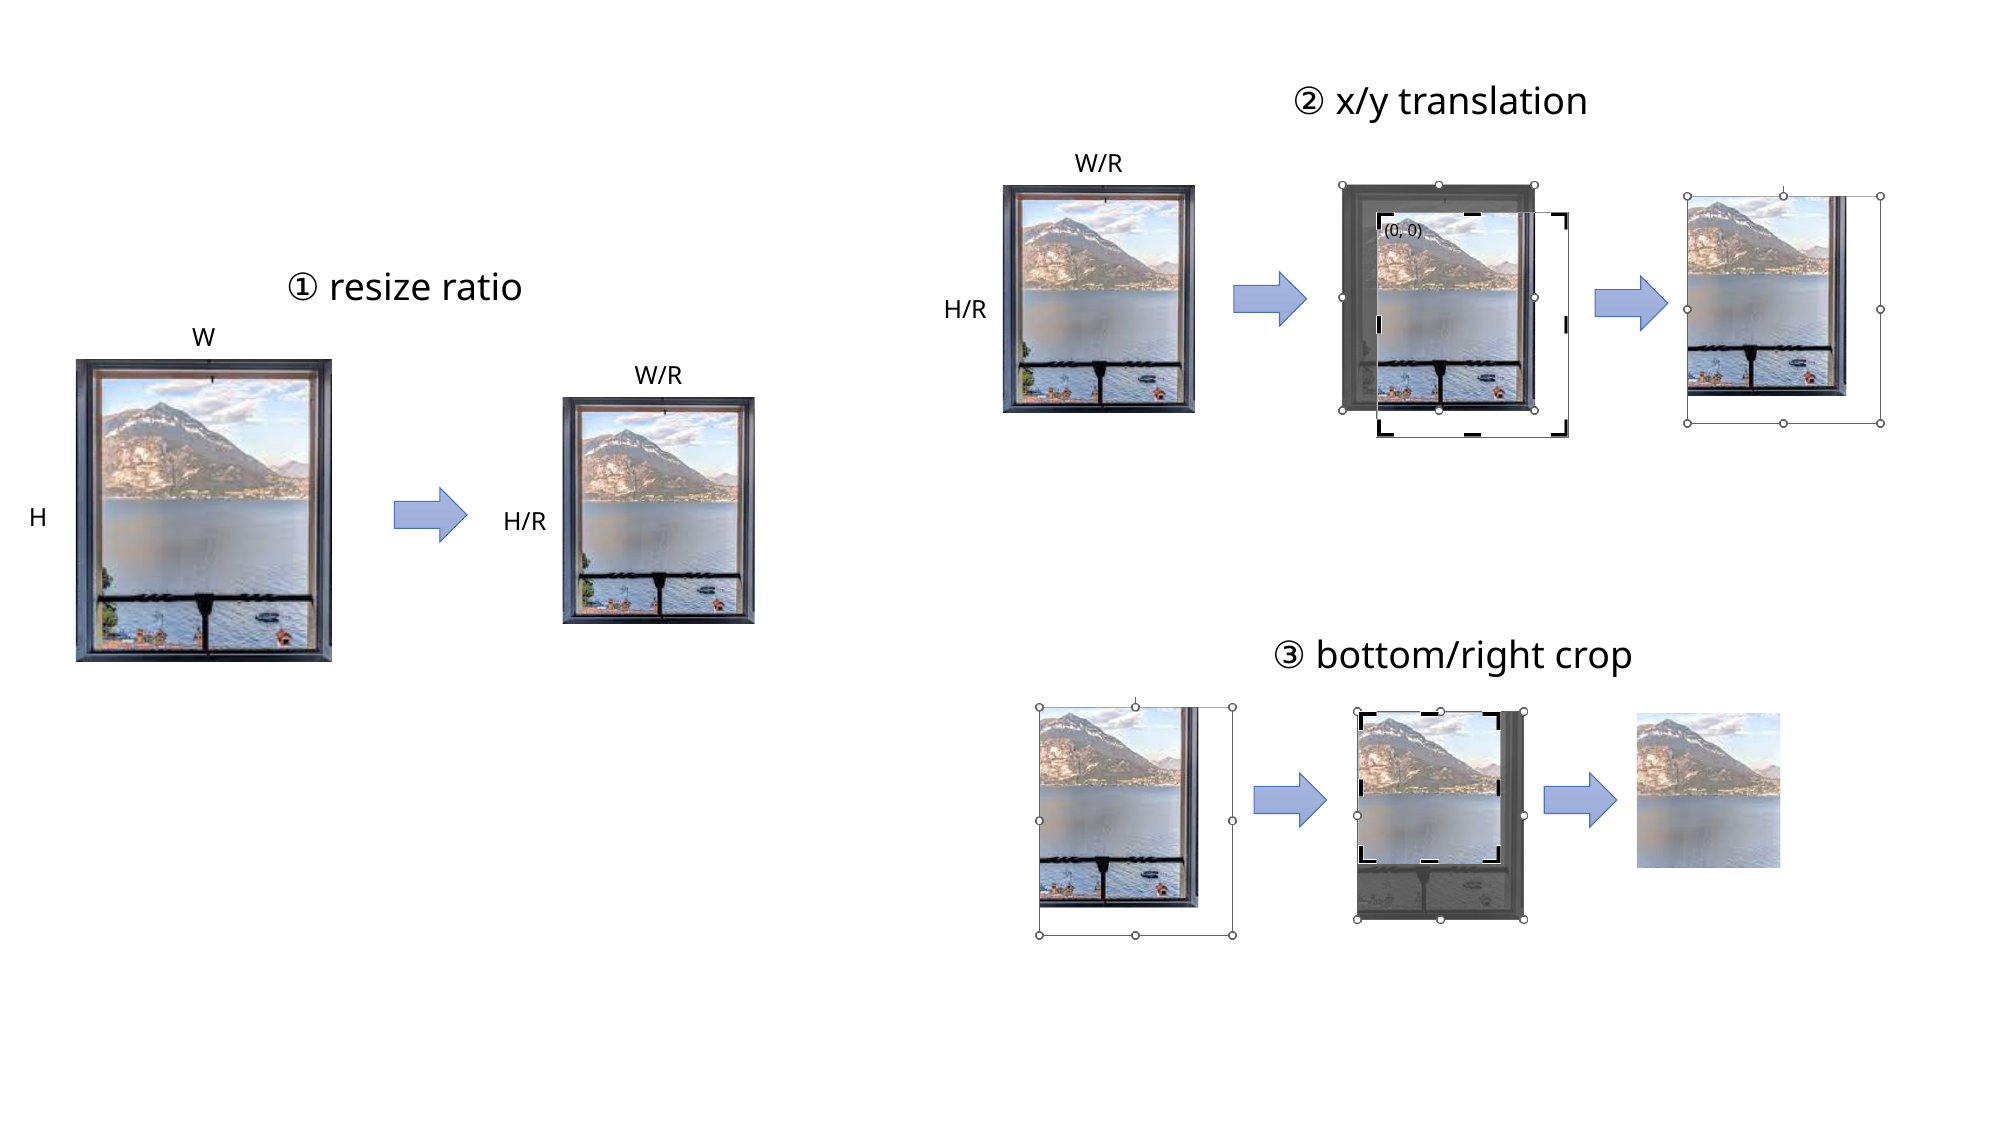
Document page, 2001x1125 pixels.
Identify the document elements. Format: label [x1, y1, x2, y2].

text_box [927, 69, 1893, 455]
text_box [13, 255, 755, 662]
text_box [1030, 623, 1781, 944]
